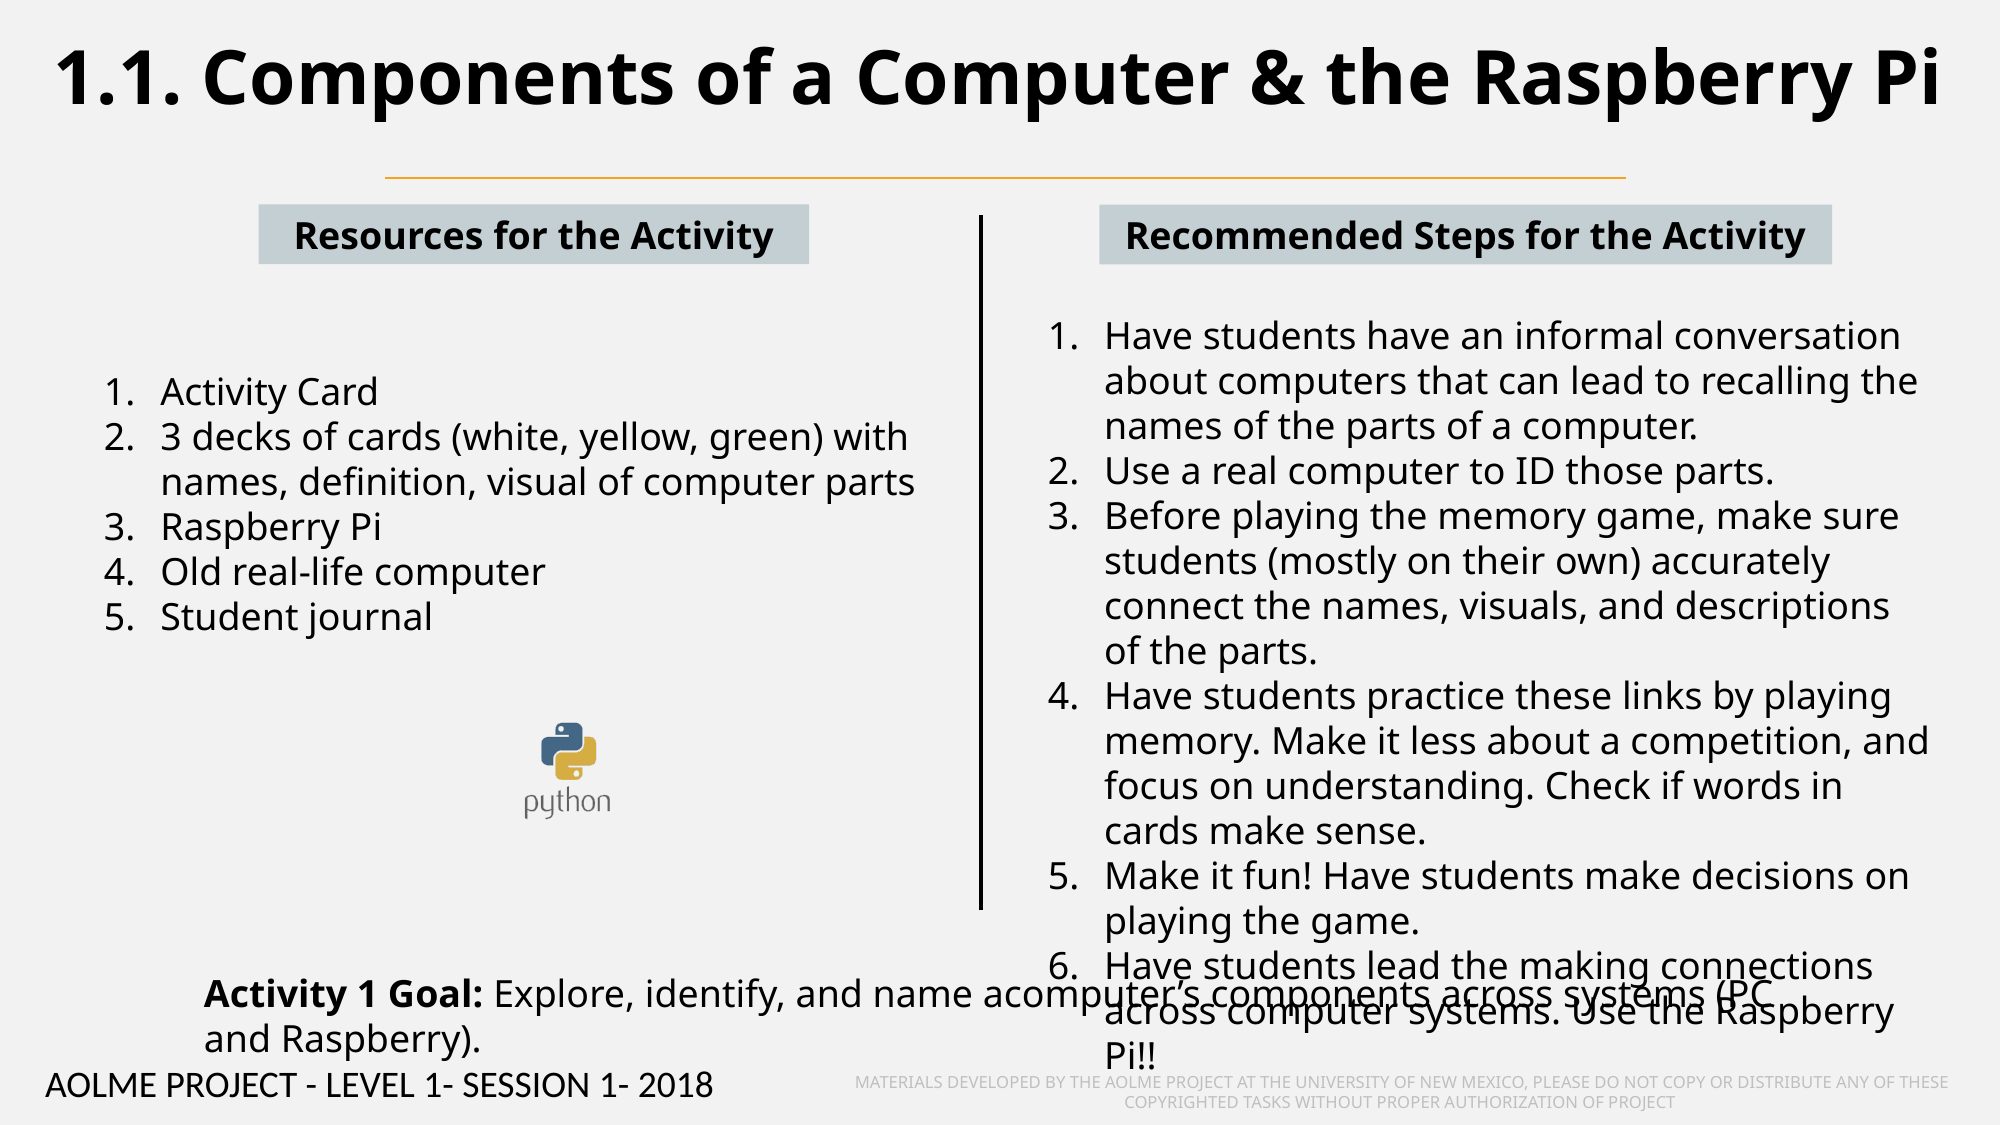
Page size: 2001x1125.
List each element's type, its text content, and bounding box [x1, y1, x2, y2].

picture [509, 720, 626, 823]
text_box Activity 1 Goal: Explore, identify, and name acomputer’s components across systems (PC and Raspberry). [189, 962, 1833, 1068]
text_box Have students have an informal conversation about computers that can lead to recalling the names of the parts of a computer. Use a real computer to ID those parts. Before playing the memory game, make sure students (mostly on their own) accurately connect the names, visuals, and descriptions of the parts. Have students practice these links by playing memory. Make it less about a competition, and focus on understanding. Check if words in cards make sense. Make it fun! Have students make decisions on playing the game. Have students lead the making connections across computer systems. Use the Raspberry Pi!! [1030, 304, 1950, 1085]
text_box Activity Card 3 decks of cards (white, yellow, green) with names, definition, visual of computer parts Raspberry Pi Old real-life computer Student journal [86, 361, 932, 691]
text_box MATERIALS DEVELOPED BY THE AOLME PROJECT AT THE UNIVERSITY OF NEW MEXICO, PLEASE DO NOT COPY OR DISTRIBUTE ANY OF THESE COPYRIGHTED TASKS WITHOUT PROPER AUTHORIZATION OF PROJECT [808, 1064, 1997, 1120]
text_box Resources for the Activity [258, 204, 810, 265]
text_box 1.1. Components of a Computer & the Raspberry Pi [38, 22, 1981, 127]
text_box AOLME PROJECT - LEVEL 1- SESSION 1- 2018 [30, 1053, 740, 1113]
text_box Recommended Steps for the Activity [1099, 204, 1833, 265]
